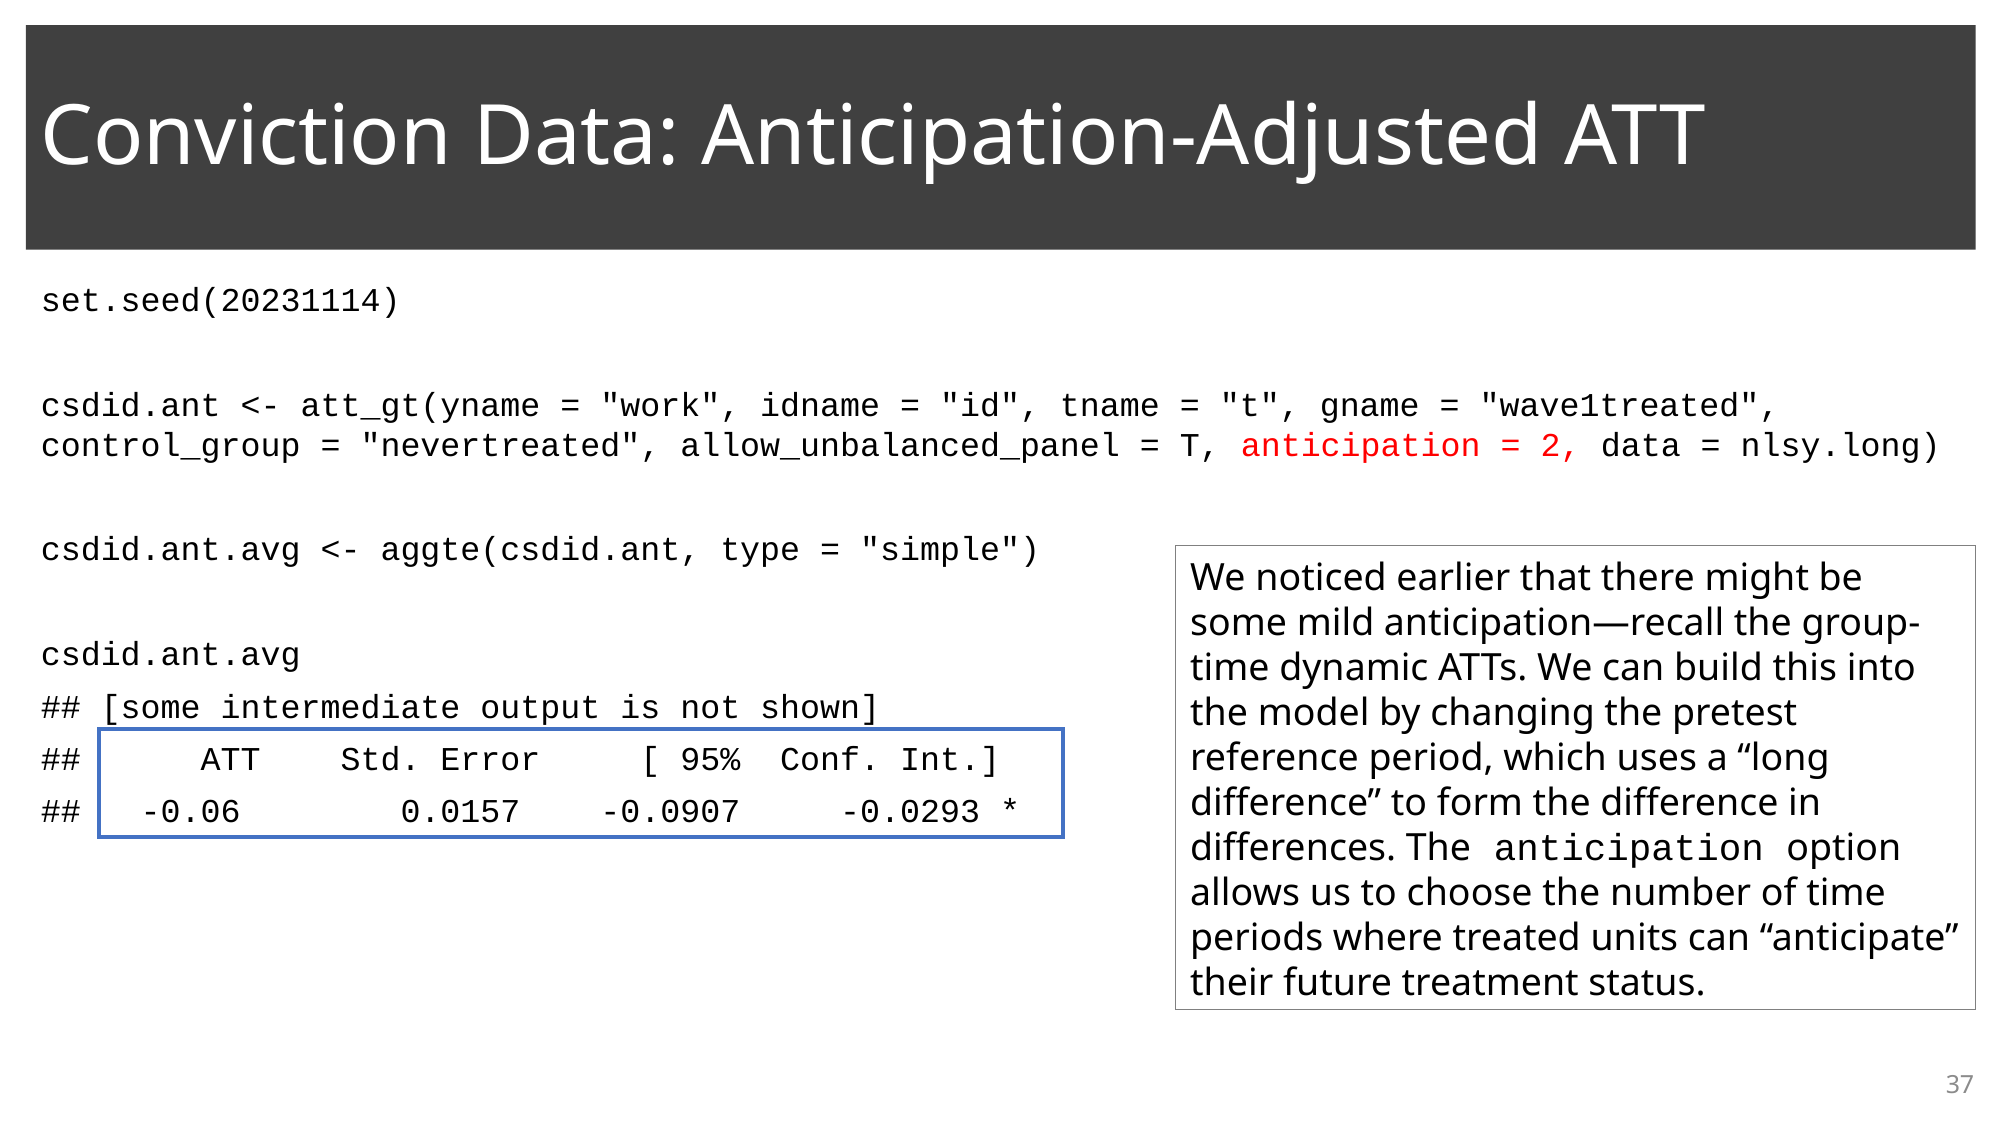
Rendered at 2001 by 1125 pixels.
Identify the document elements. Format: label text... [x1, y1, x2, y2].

slide_number 37 [1463, 1055, 1990, 1116]
list set.seed(20231114) csdid.ant <- att_gt(yname = "work", idname = "id", tname = "t", gname = "wave1treated", control_group = "nevertreated", allow_unbalanced_panel = T, anticipation = 2, data = nlsy.long) csdid.ant.avg <- aggte(csdid.ant, type = "simple") csdid.ant.avg ## [some intermediate output is not shown] ## ATT Std. Error [ 95% Conf. Int.] ## -0.06 0.0157 -0.0907 -0.0293 * [25, 270, 1976, 1100]
text_box We noticed earlier that there might be some mild anticipation—recall the group-time dynamic ATTs. We can build this into the model by changing the pretest reference period, which uses a “long difference” to form the difference in differences. The anticipation option allows us to choose the number of time periods where treated units can “anticipate” their future treatment status. [1175, 545, 1976, 1010]
text_box [98, 728, 1064, 838]
title Conviction Data: Anticipation-Adjusted ATT [25, 25, 1976, 250]
